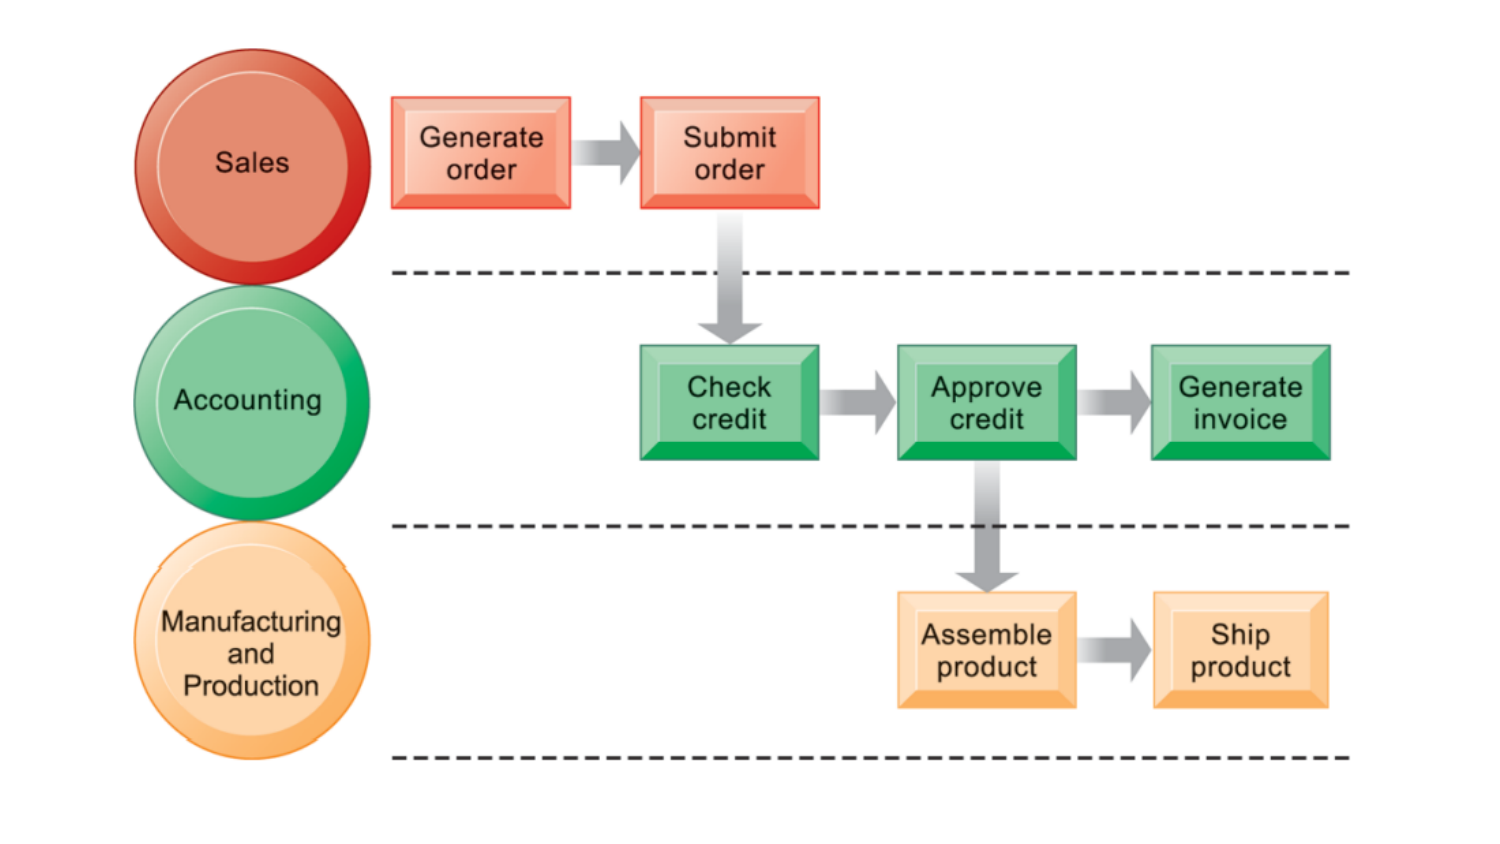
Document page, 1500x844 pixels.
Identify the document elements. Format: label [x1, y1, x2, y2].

picture [82, 24, 1418, 819]
